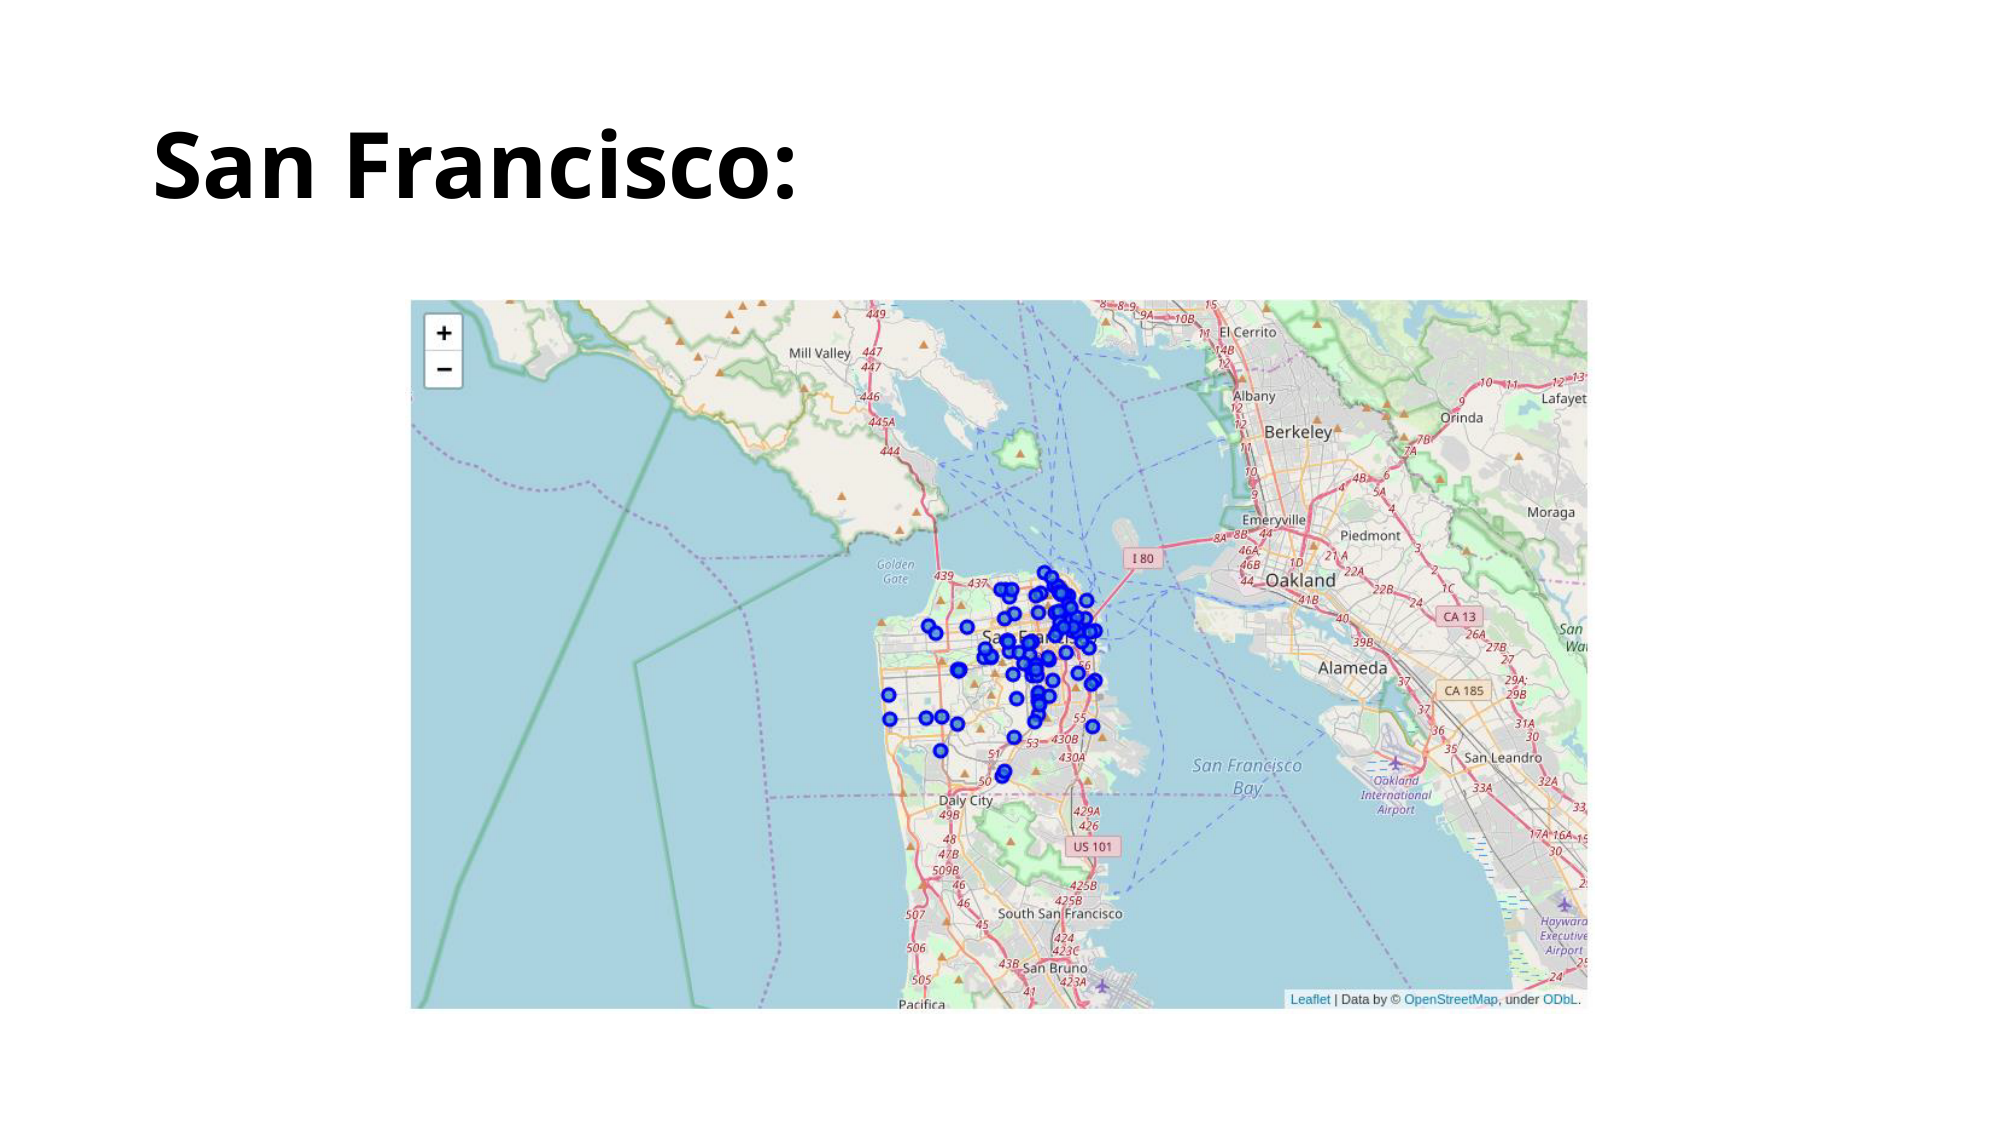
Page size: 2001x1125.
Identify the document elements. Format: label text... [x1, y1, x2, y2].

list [405, 299, 1595, 1014]
title San Francisco: [137, 59, 1863, 278]
